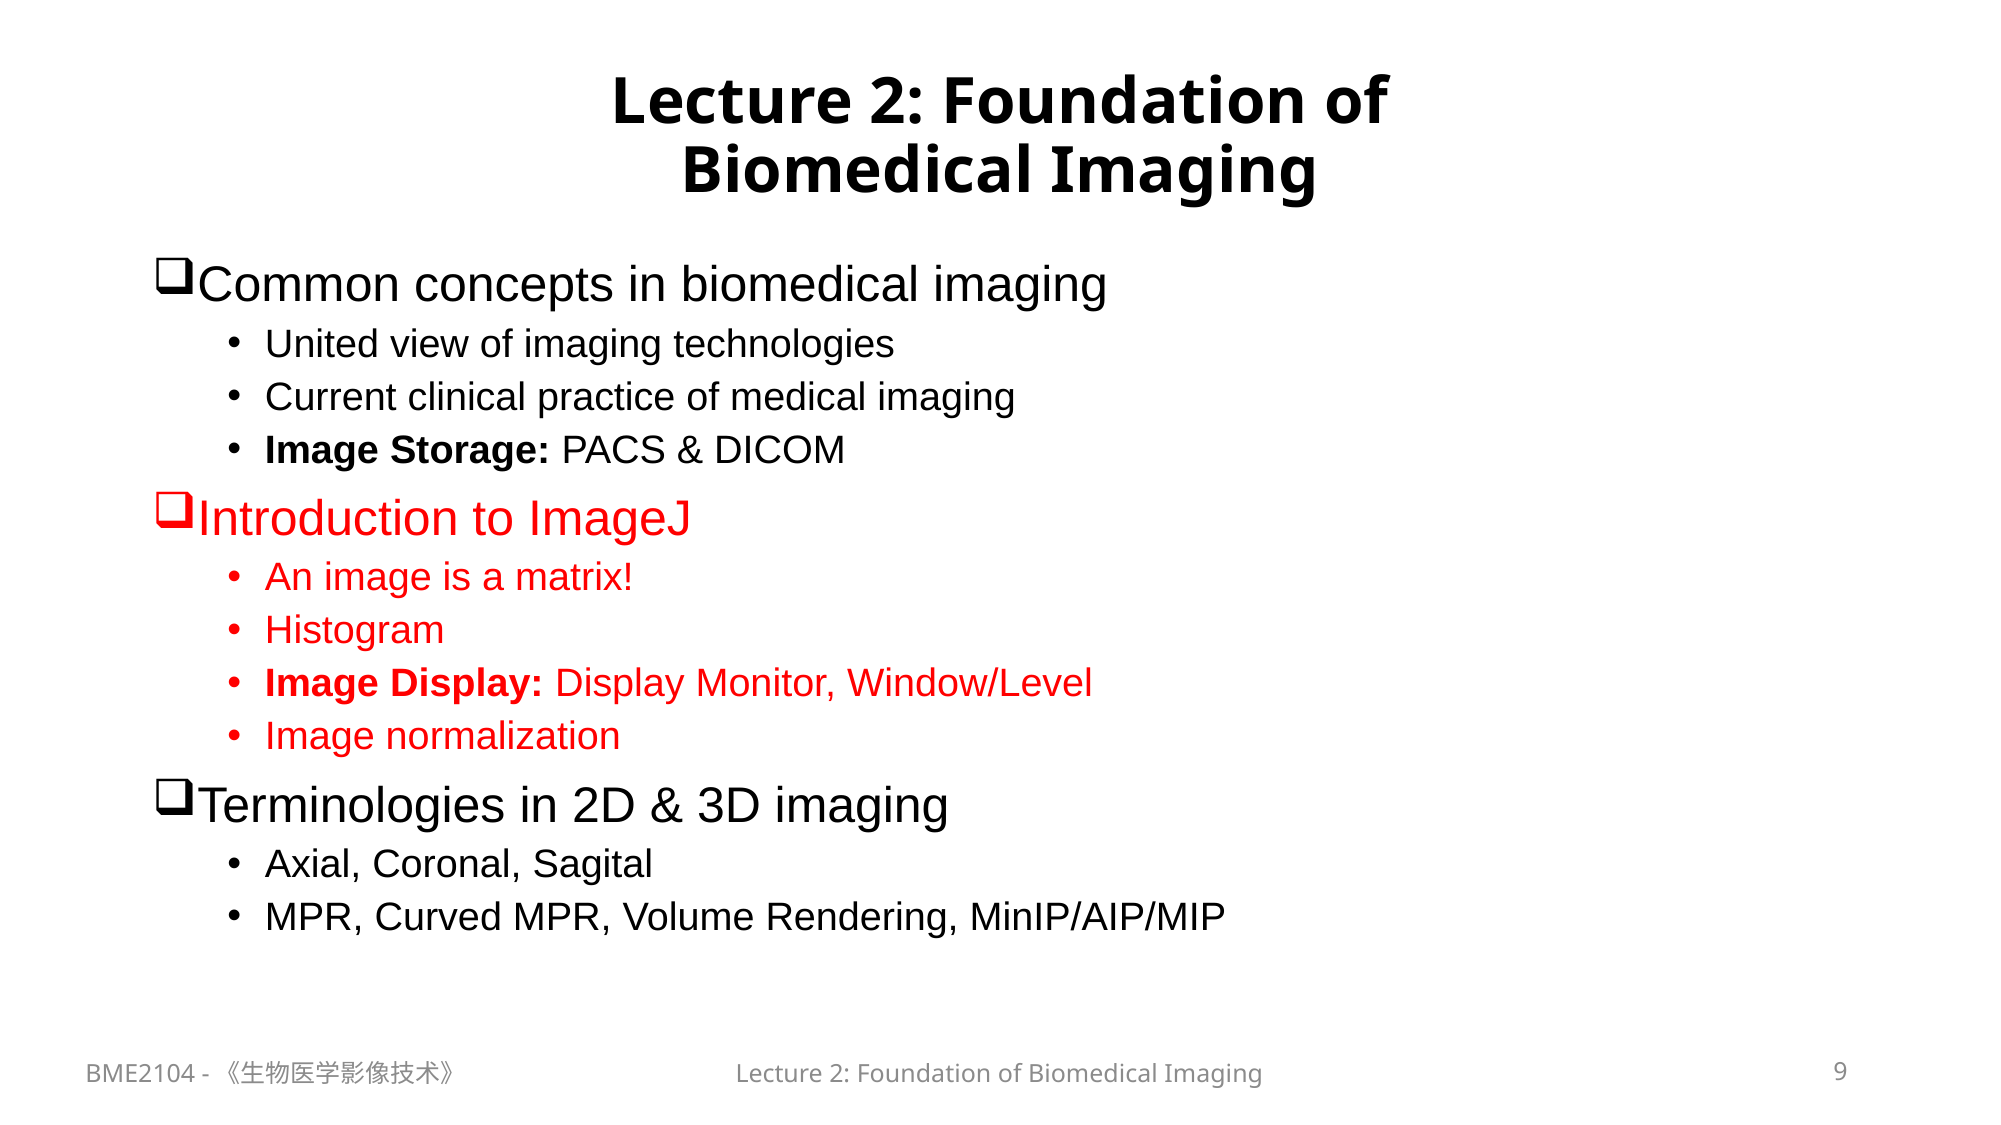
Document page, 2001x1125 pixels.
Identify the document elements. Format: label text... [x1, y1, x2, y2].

title Lecture 2: Foundation of Biomedical Imaging [137, 59, 1863, 214]
slide_number BME2104 -《生物医学影像技术》 [70, 1042, 619, 1103]
list Common concepts in biomedical imaging United view of imaging technologies Current clinical practice of medical imaging Image Storage: PACS & DICOM Introduction to ImageJ An image is a matrix! Histogram Image Display: Display Monitor, Window/Level Image normalization Terminologies in 2D & 3D imaging Axial, Coronal, Sagital MPR, Curved MPR, Volume Rendering, MinIP/AIP/MIP [137, 251, 1863, 1014]
footer Lecture 2: Foundation of Biomedical Imaging [662, 1042, 1338, 1103]
slide_number 9 [1412, 1042, 1863, 1103]
